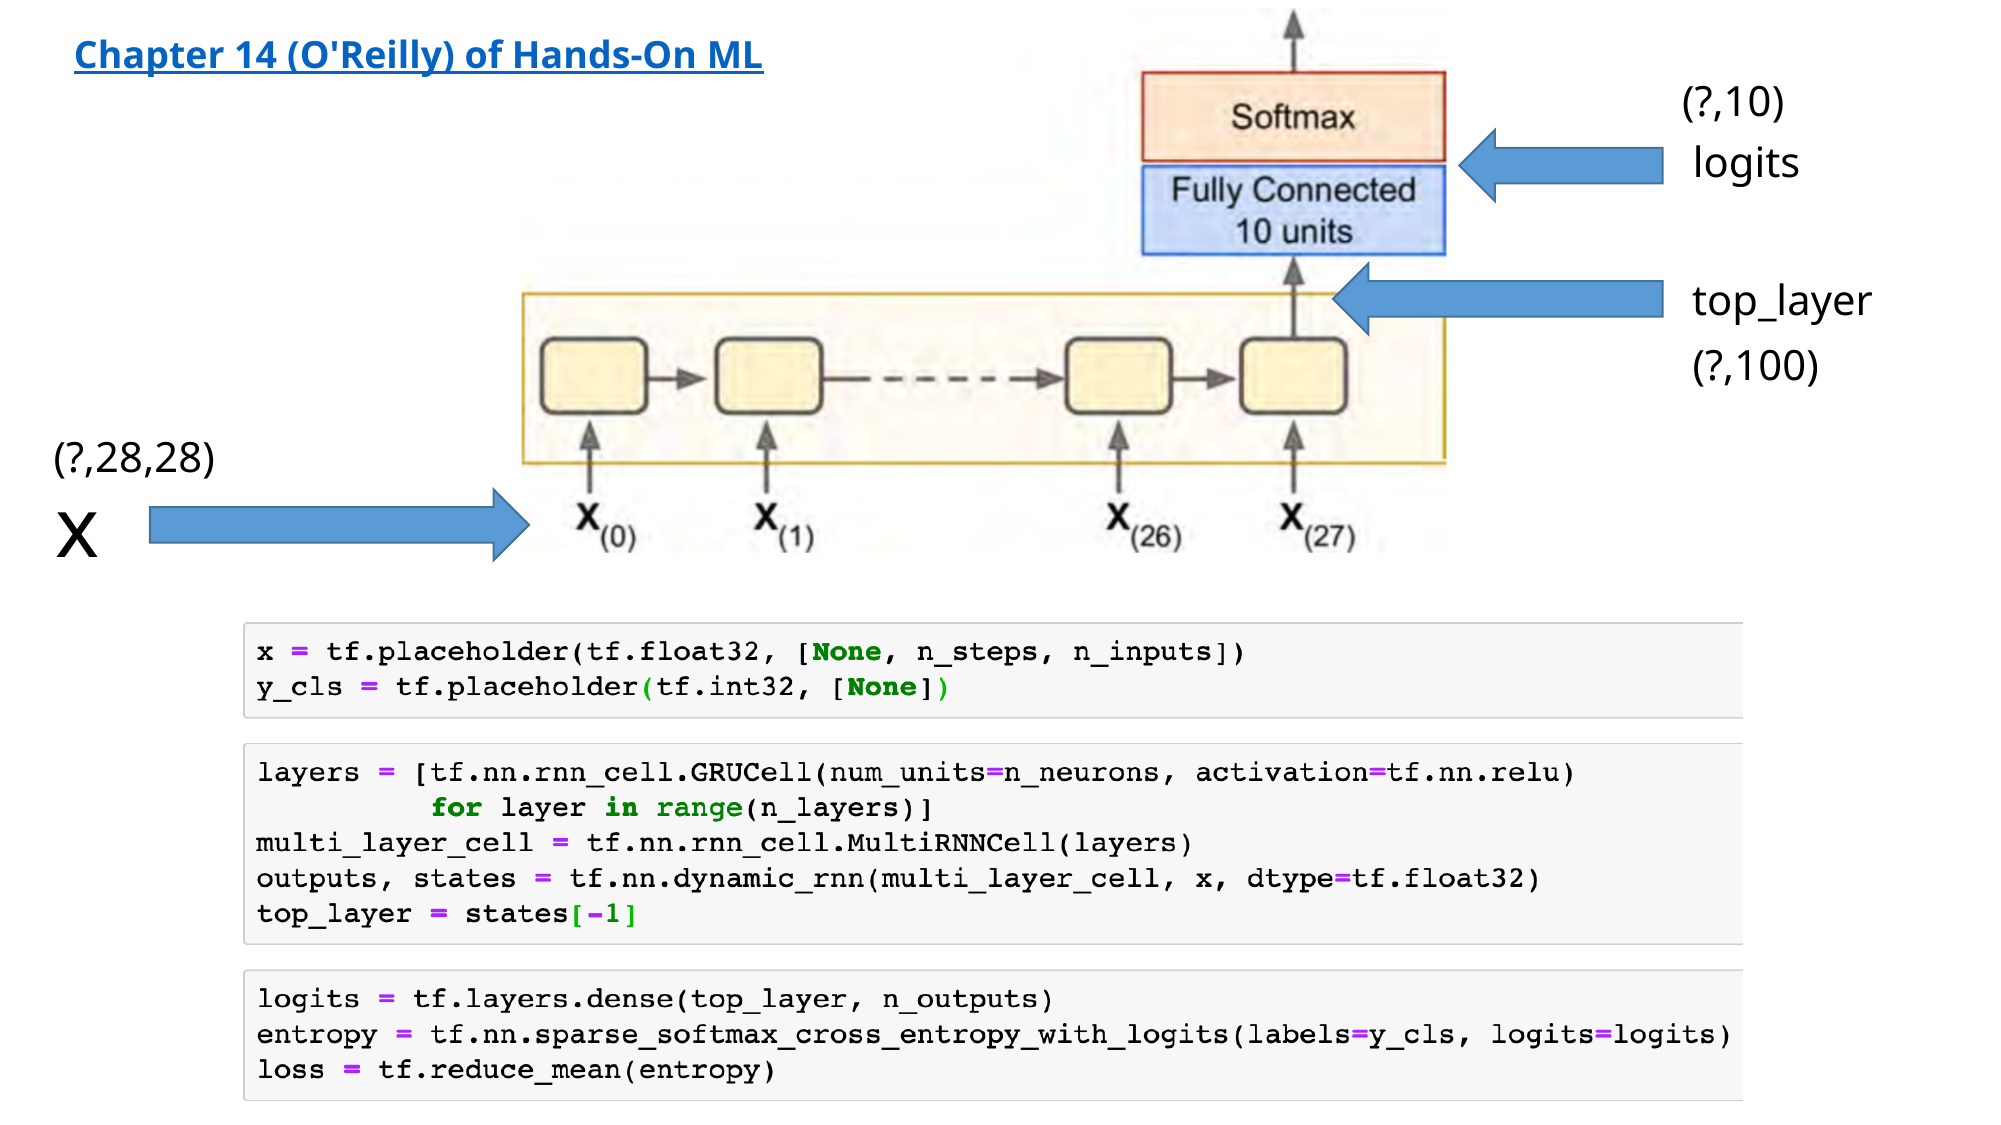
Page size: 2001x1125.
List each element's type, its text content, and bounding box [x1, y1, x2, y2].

text_box [1460, 280, 1664, 318]
text_box [1460, 127, 1664, 204]
text_box (?,10) [1667, 67, 1800, 133]
text_box (?,100) [1677, 331, 1834, 397]
text_box (?,28,28) [38, 423, 231, 489]
text_box top_layer [1677, 266, 1888, 331]
text_box Chapter 14 (O'Reilly) of Hands-On ML [59, 23, 512, 90]
picture [229, 606, 1743, 1113]
text_box [148, 486, 512, 563]
text_box logits [1678, 128, 1816, 193]
text_box x [40, 489, 115, 582]
picture [512, 0, 1460, 561]
